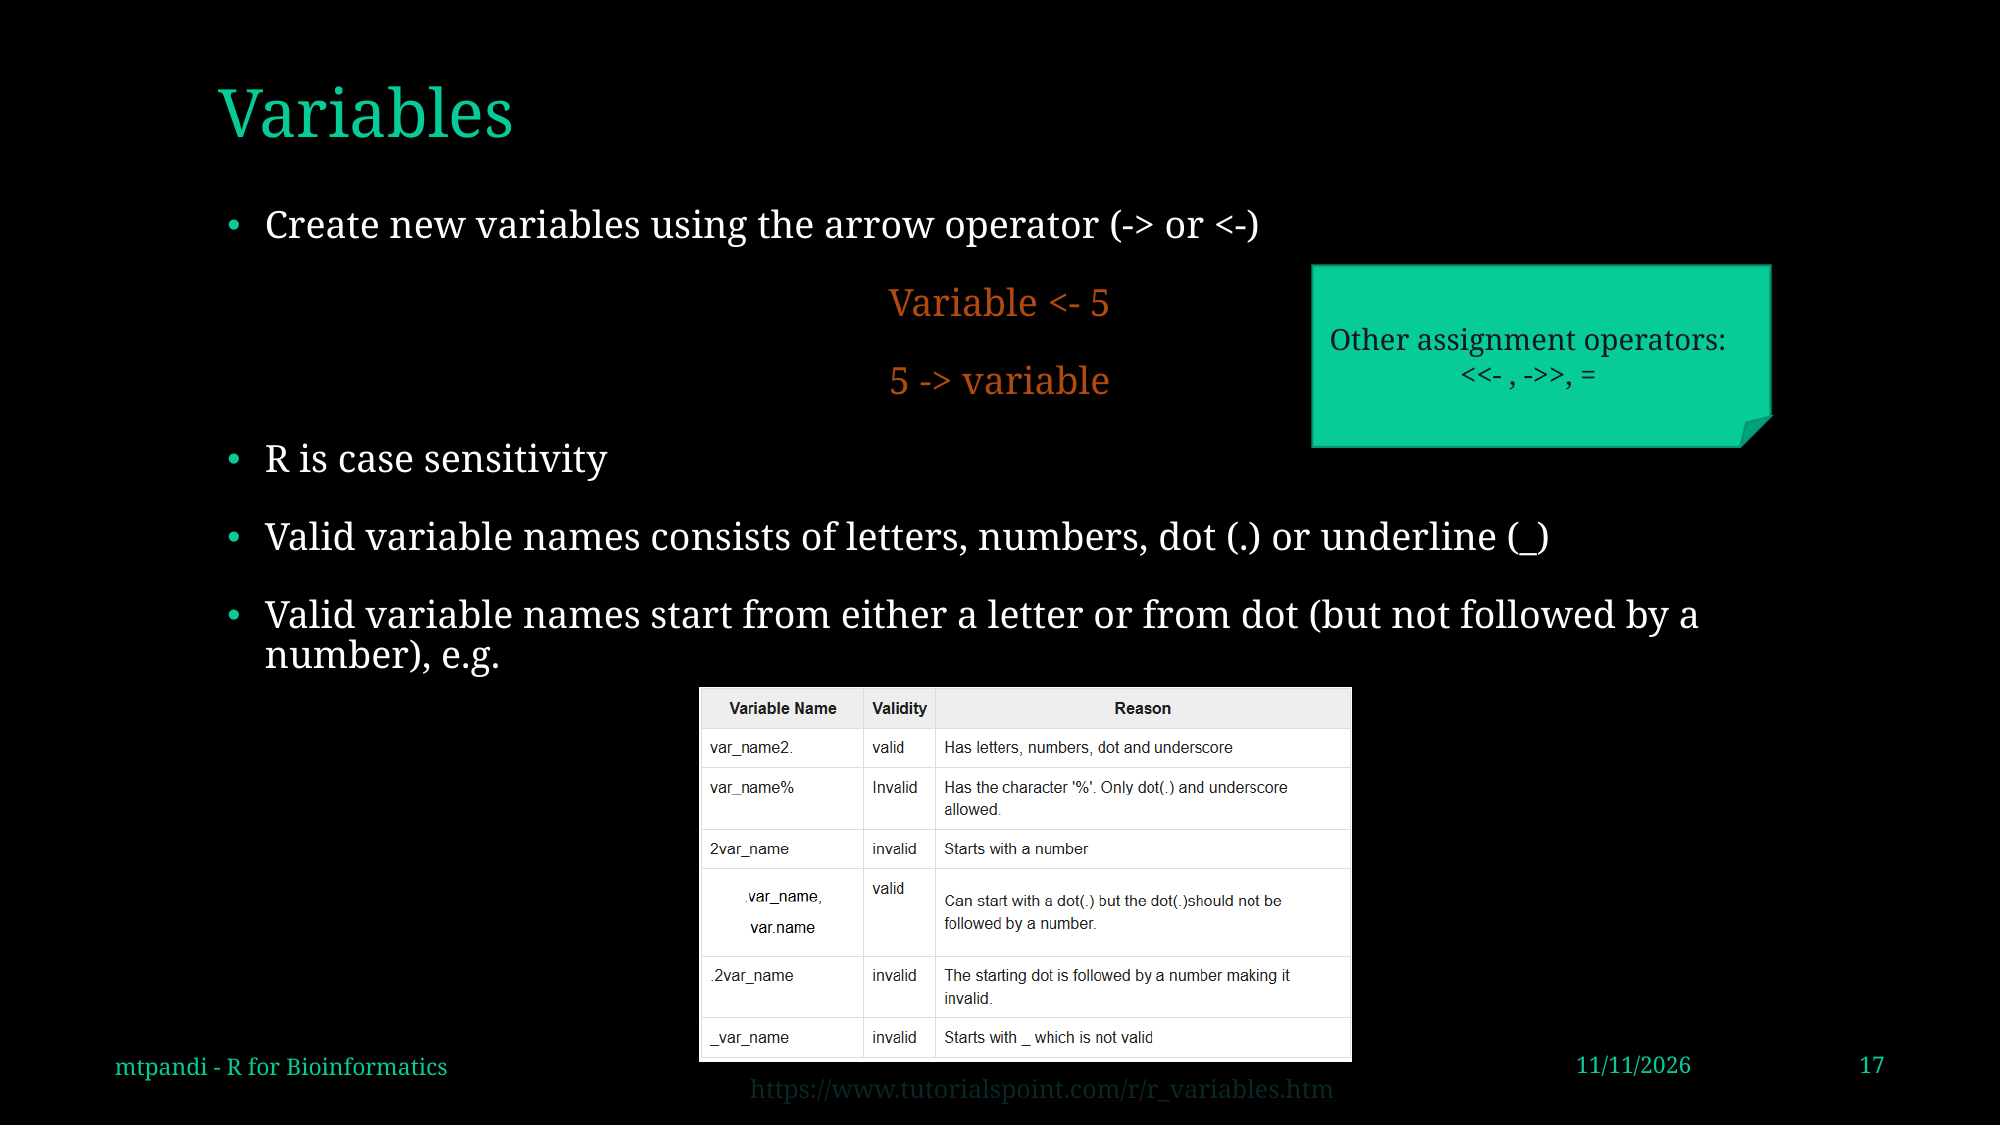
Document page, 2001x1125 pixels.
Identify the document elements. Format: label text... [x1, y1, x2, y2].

text_box Other assignment operators: <<- , ->>, = [1312, 314, 1744, 399]
list Create new variables using the arrow operator (-> or <-) Variable <- 5 5 -> variable R is case sensitivity Valid variable names consists of letters, numbers, dot (.) or underline (_) Valid variable names start from either a letter or from dot (but not followed by a number), e.g. [212, 198, 1788, 913]
text_box https://www.tutorialspoint.com/r/r_variables.htm [735, 1066, 1375, 1111]
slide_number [1545, 1047, 1707, 1085]
footer mtpandi - R for Bioinformatics [99, 1047, 1101, 1085]
picture [699, 687, 1352, 1062]
slide_number 17 [1764, 1047, 1900, 1085]
title Variables [203, 63, 1779, 160]
